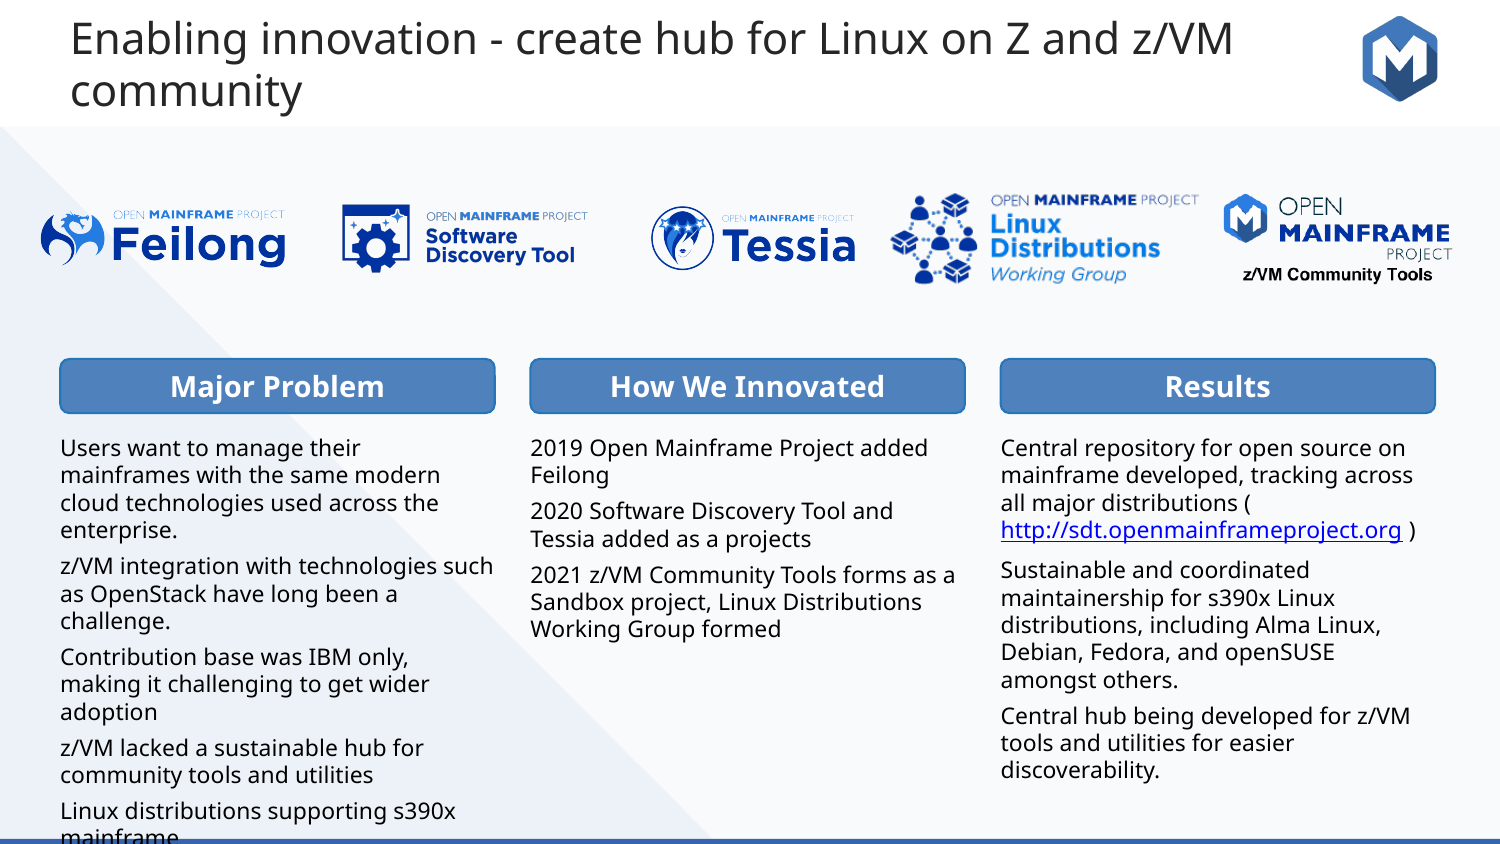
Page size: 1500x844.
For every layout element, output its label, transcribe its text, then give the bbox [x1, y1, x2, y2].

picture [342, 204, 589, 273]
list Users want to manage their mainframes with the same modern cloud technologies used across the enterprise. z/VM integration with technologies such as OpenStack have long been a challenge. Contribution base was IBM only, making it challenging to get wider adoption z/VM lacked a sustainable hub for community tools and utilities Linux distributions supporting s390x mainframe [60, 427, 495, 844]
list Central repository for open source on mainframe developed, tracking across all major distributions ( http://sdt.openmainframeproject.org ) Sustainable and coordinated maintainership for s390x Linux distributions, including Alma Linux, Debian, Fedora, and openSUSE amongst others. Central hub being developed for z/VM tools and utilities for easier discoverability. [1000, 427, 1436, 775]
title Enabling innovation - create hub for Linux on Z and z/VM community [54, 26, 1350, 100]
picture [884, 187, 1205, 290]
picture [1362, 16, 1440, 102]
picture [39, 207, 286, 270]
picture [645, 201, 870, 276]
list 2019 Open Mainframe Project added Feilong 2020 Software Discovery Tool and Tessia added as a projects 2021 z/VM Community Tools forms as a Sandbox project, Linux Distributions Working Group formed [530, 427, 965, 775]
picture [1219, 189, 1456, 288]
